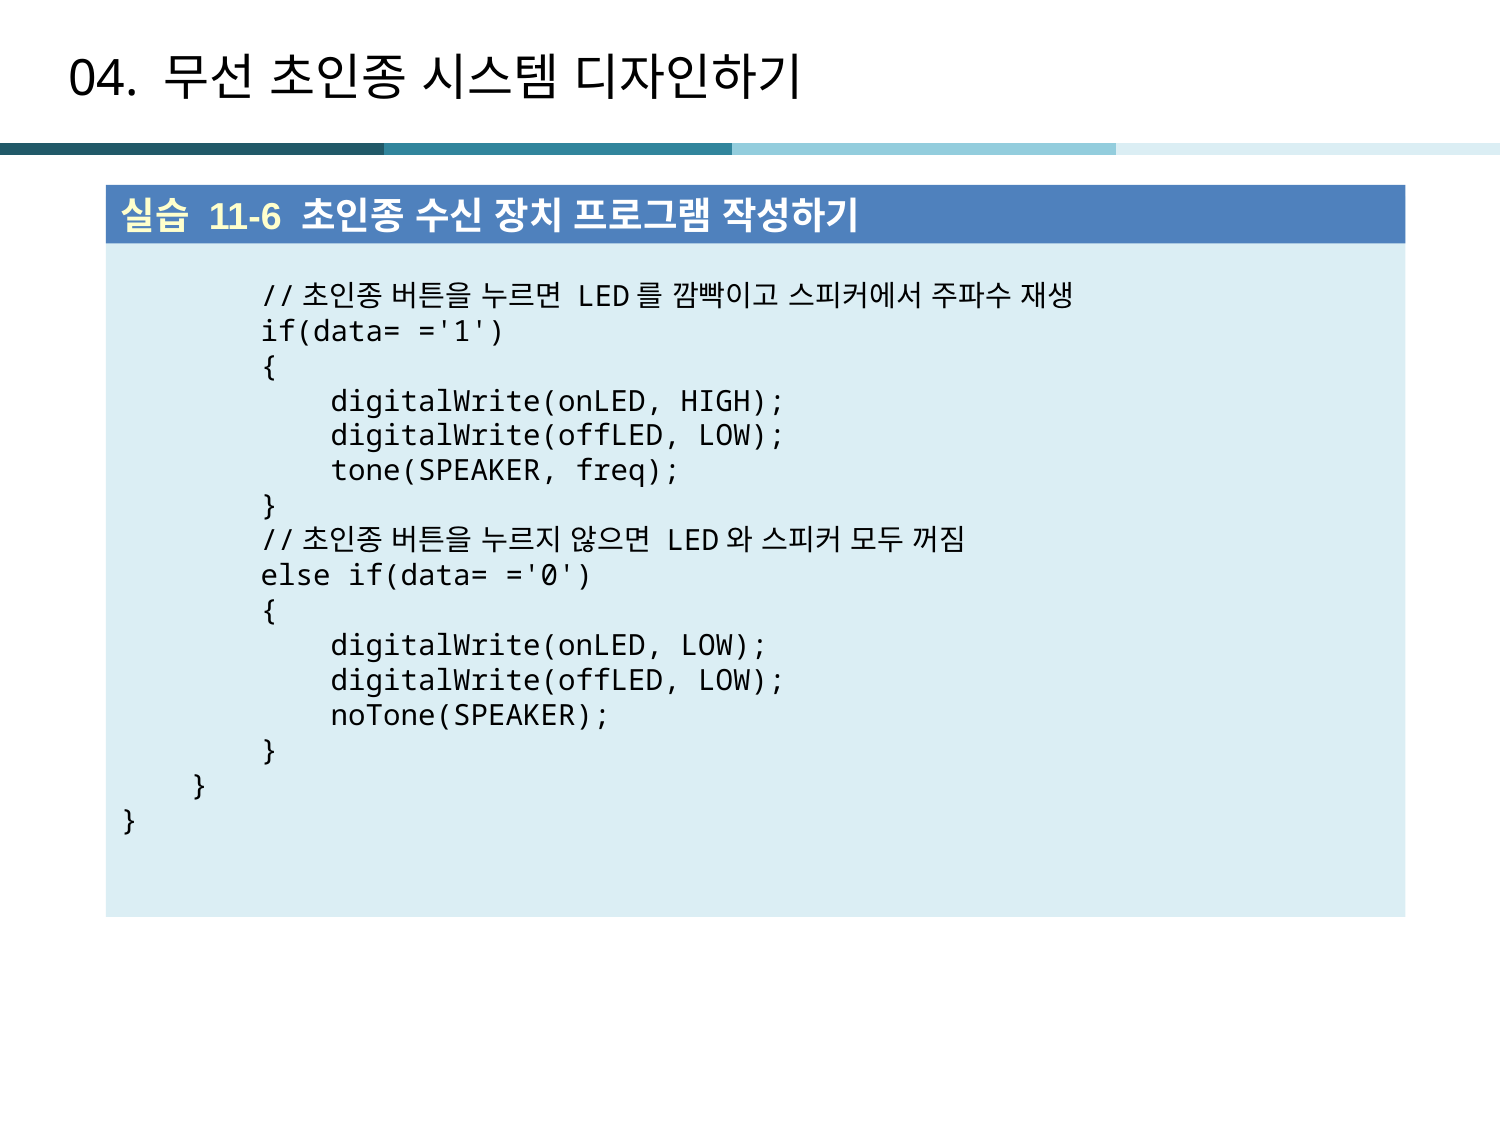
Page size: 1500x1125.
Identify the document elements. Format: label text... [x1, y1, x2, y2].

title 04. 무선 초인종 시스템 디자인하기 [53, 30, 1459, 121]
text_box //초인종 버튼을 누르면 LED를 깜빡이고 스피커에서 주파수 재생 if(data= ='1') { digitalWrite(onLED, HIGH); digitalWrite(offLED, LOW); tone(SPEAKER, freq); } //초인종 버튼을 누르지 않으면 LED와 스피커 모두 꺼짐 else if(data= ='0') { digitalWrite(onLED, LOW); digitalWrite(offLED, LOW); noTone(SPEAKER); } } } [105, 244, 1406, 917]
text_box 실습 11-6 초인종 수신 장치 프로그램 작성하기 [105, 184, 1406, 244]
